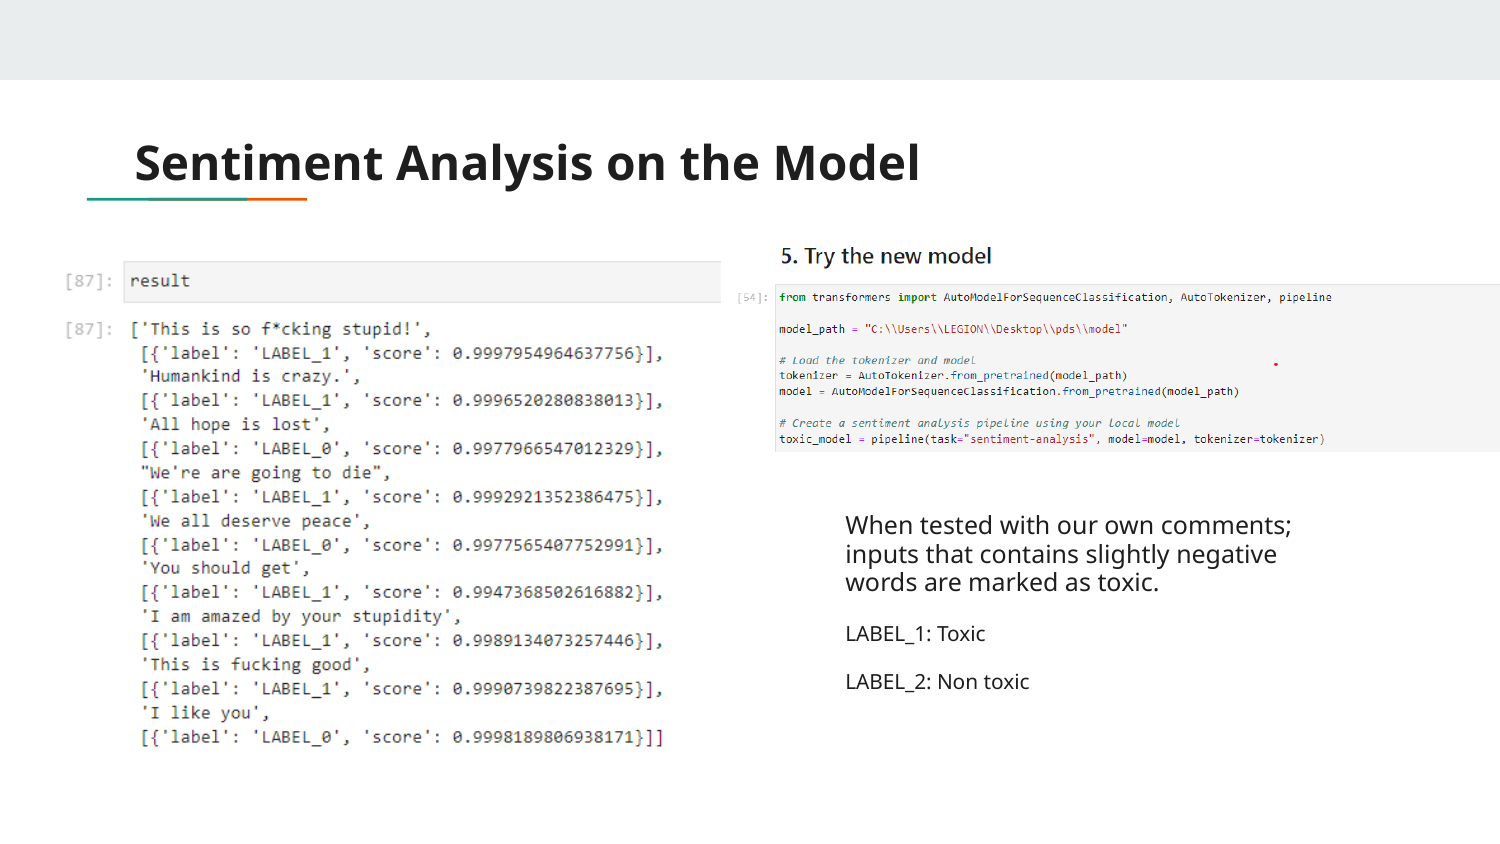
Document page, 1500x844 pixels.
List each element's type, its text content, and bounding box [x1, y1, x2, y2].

title Sentiment Analysis on the Model [119, 109, 1381, 197]
text_box When tested with our own comments; inputs that contains slightly negative words are marked as toxic. LABEL_1: Toxic LABEL_2: Non toxic [974, 497, 1363, 733]
picture [50, 229, 1500, 758]
